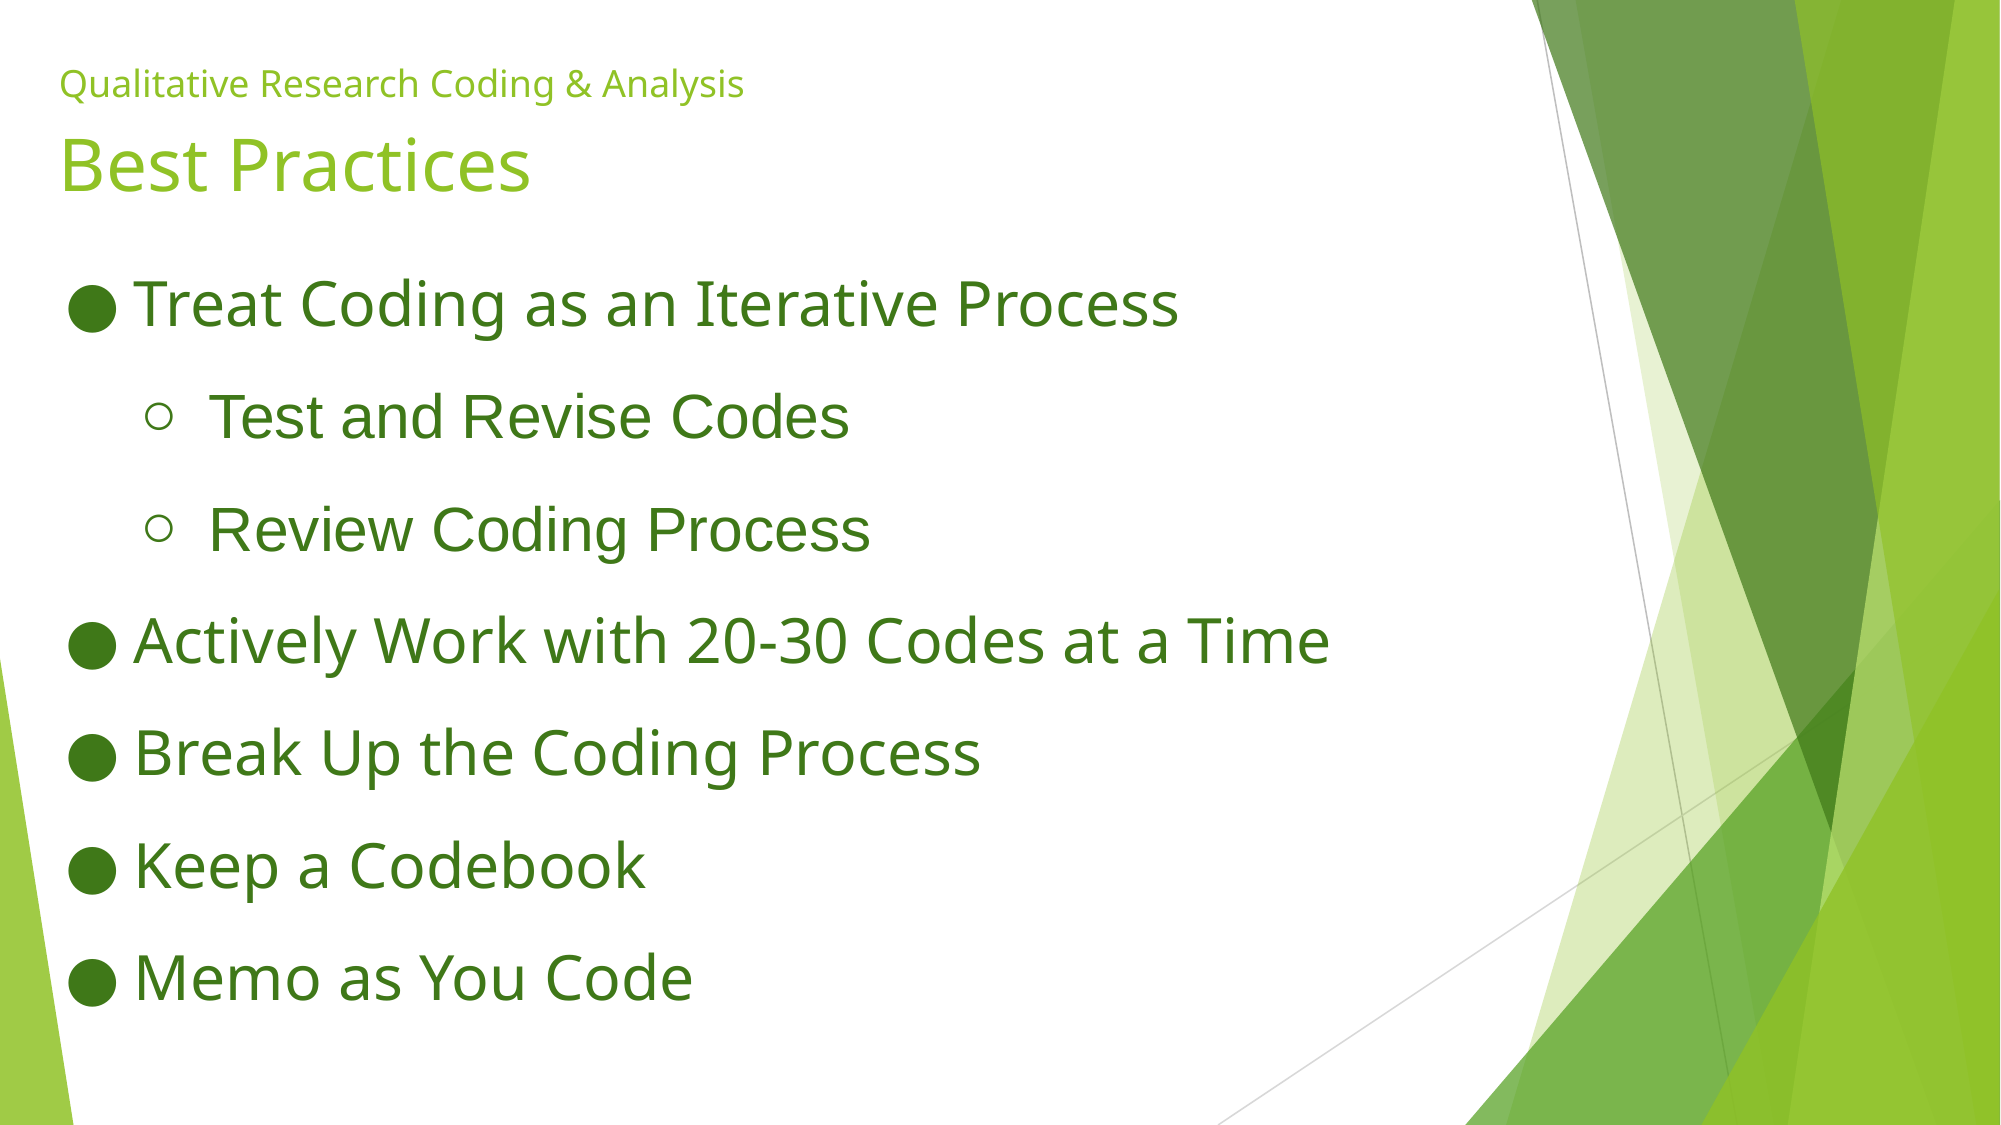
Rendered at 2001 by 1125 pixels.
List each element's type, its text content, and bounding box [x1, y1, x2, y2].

title Qualitative Research Coding & Analysis Best Practices Treat Coding as an Iterative Process Test and Revise Codes Review Coding Process Actively Work with 20-30 Codes at a Time Break Up the Coding Process Keep a Codebook Memo as You Code [43, 52, 1550, 1040]
